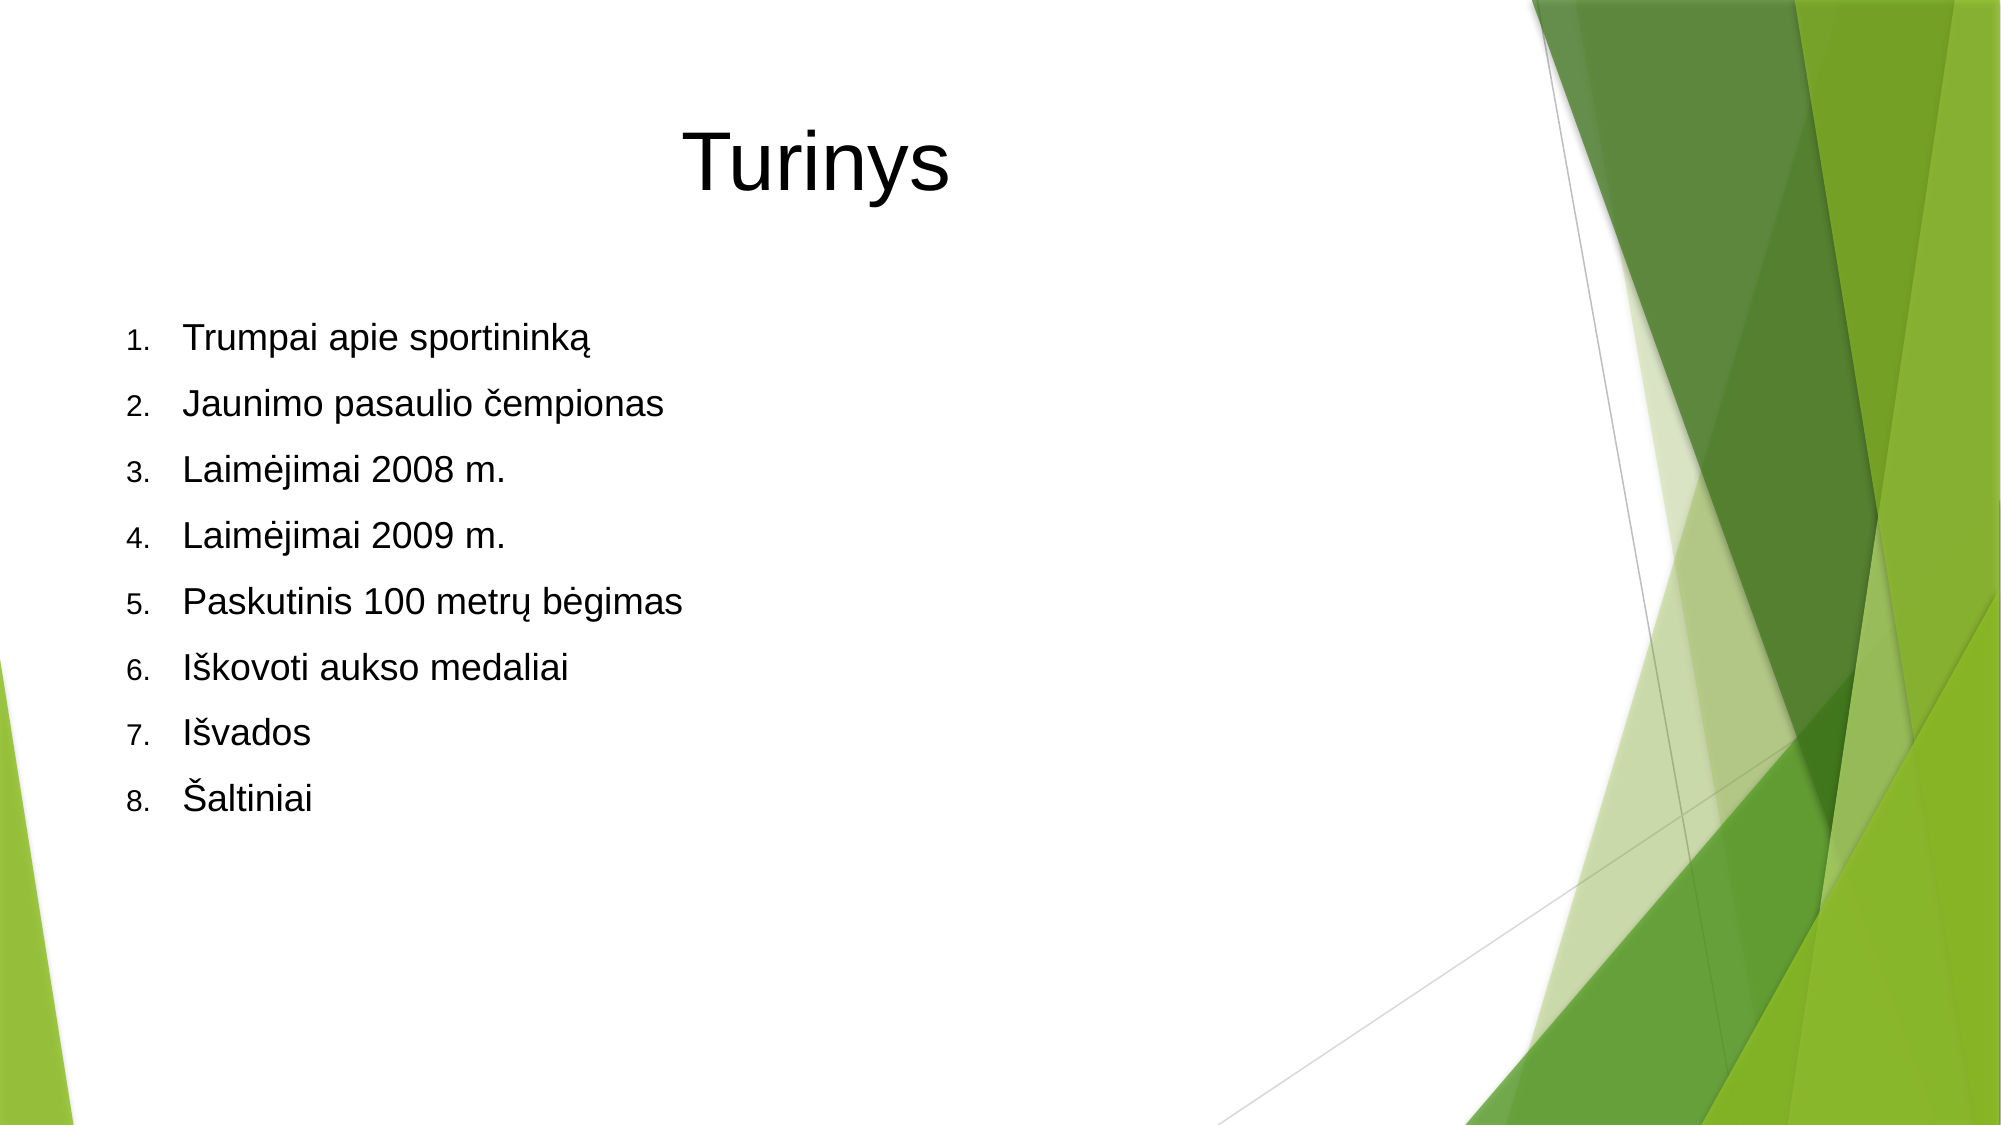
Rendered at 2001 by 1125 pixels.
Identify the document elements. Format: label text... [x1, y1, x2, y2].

list Trumpai apie sportininką Jaunimo pasaulio čempionas Laimėjimai 2008 m. Laimėjimai 2009 m. Paskutinis 100 metrų bėgimas Iškovoti aukso medaliai Išvados Šaltiniai [111, 305, 1522, 943]
title Turinys [111, 99, 1522, 305]
